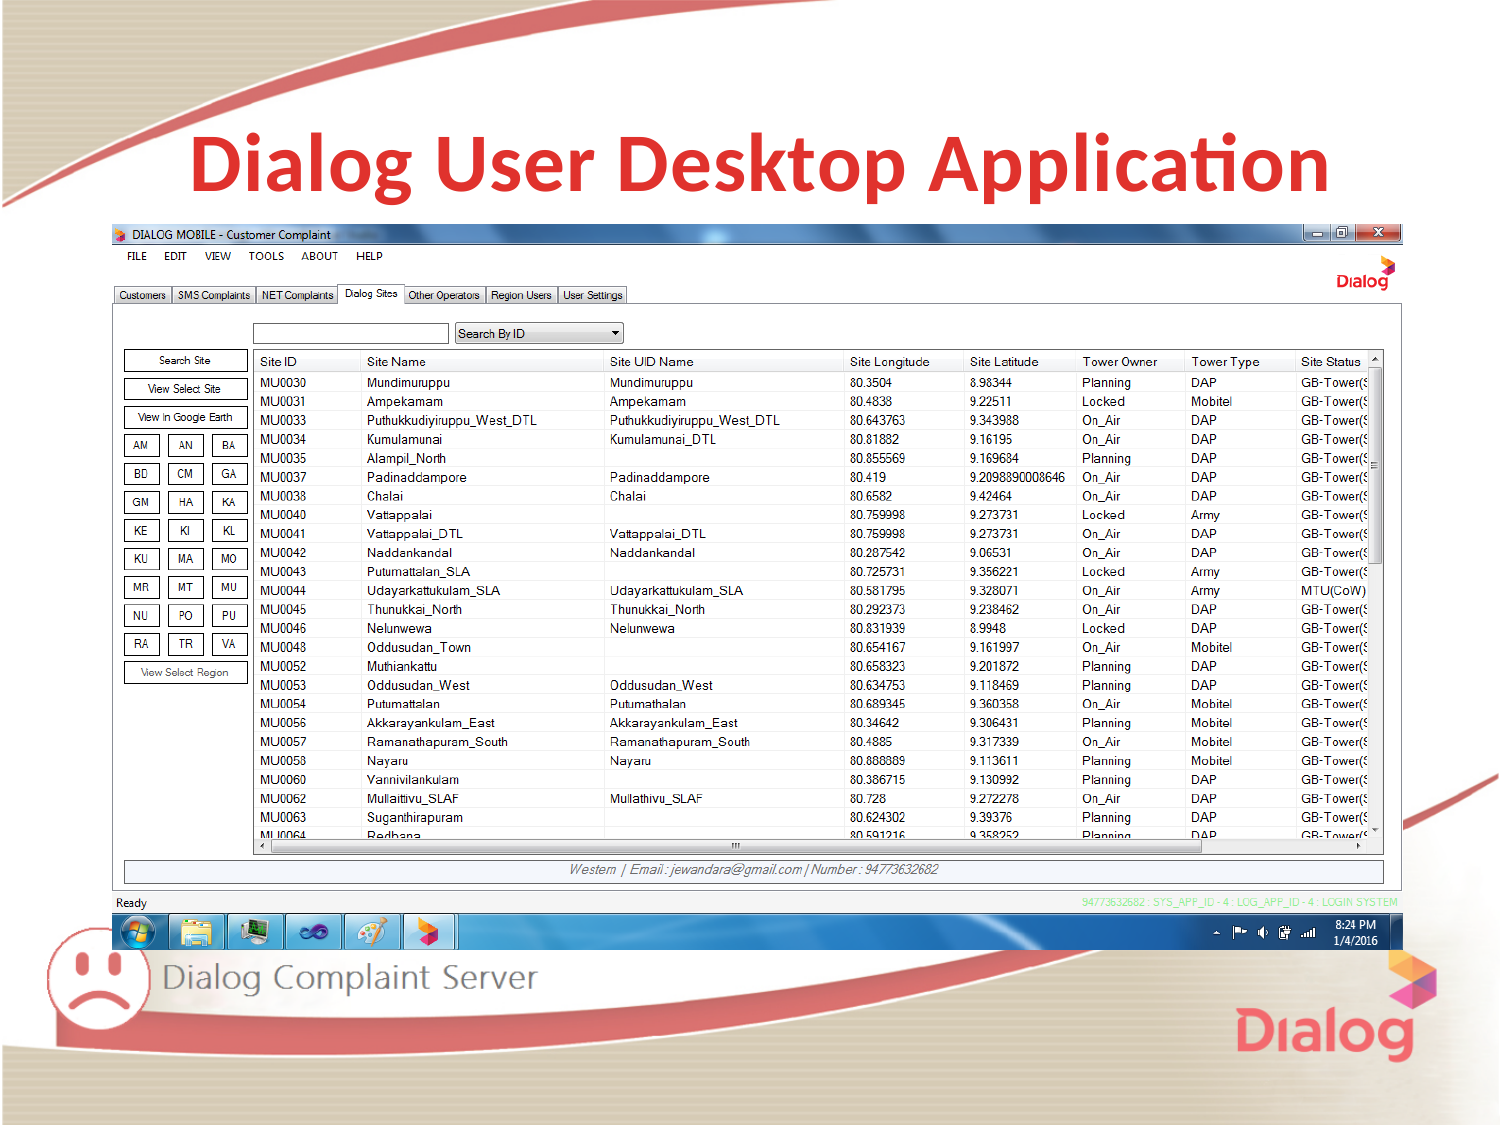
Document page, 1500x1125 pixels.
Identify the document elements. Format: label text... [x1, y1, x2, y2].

text_box Dialog User Desktop Application [123, 87, 1399, 223]
picture [112, 224, 1403, 951]
